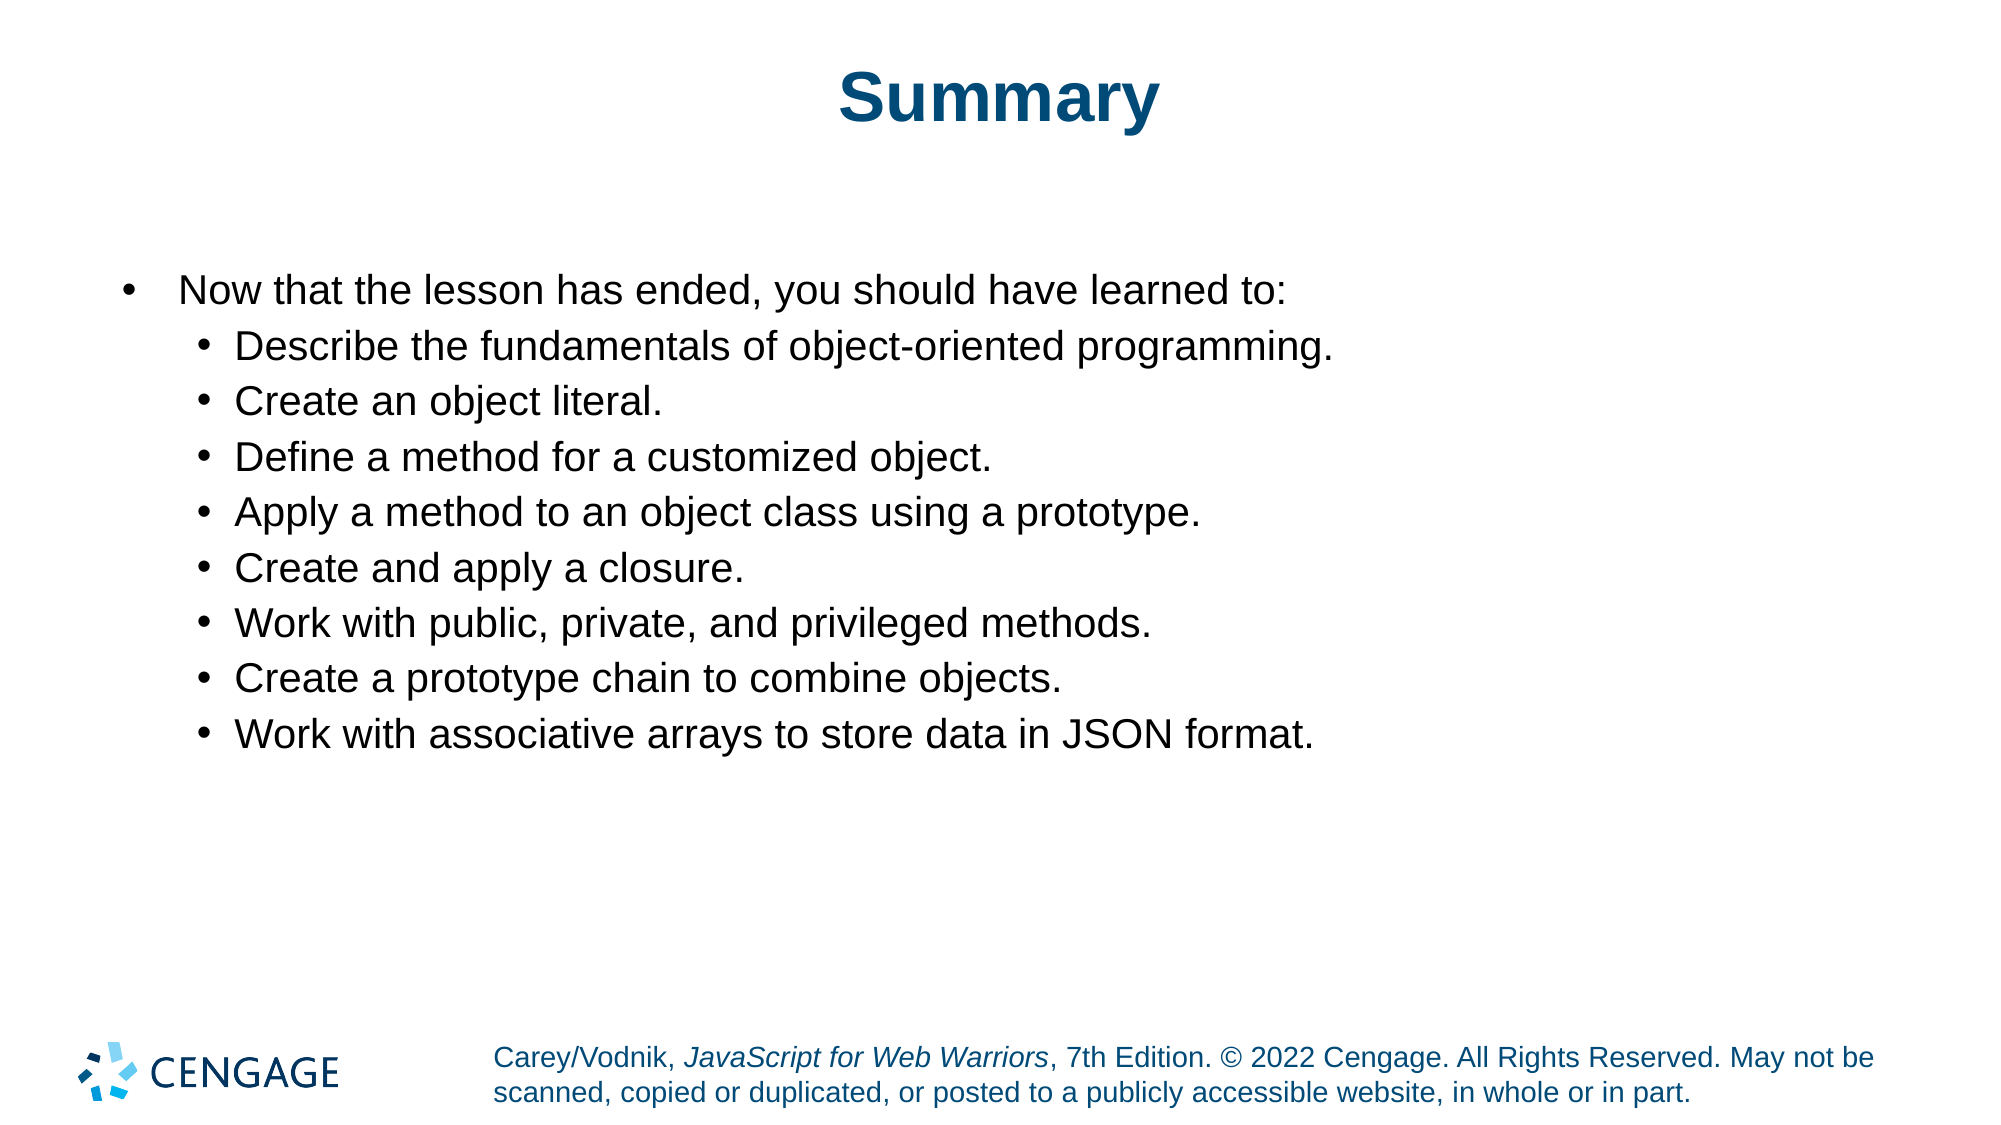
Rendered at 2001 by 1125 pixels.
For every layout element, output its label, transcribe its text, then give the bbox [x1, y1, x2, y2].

picture [78, 1042, 338, 1101]
list Now that the lesson has ended, you should have learned to: Describe the fundamentals of object-oriented programming. Create an object literal. Define a method for a customized object. Apply a method to an object class using a prototype. Create and apply a closure. Work with public, private, and privileged methods. Create a prototype chain to combine objects. Work with associative arrays to store data in JSON format. [121, 268, 1880, 990]
title Summary [137, 59, 1863, 171]
